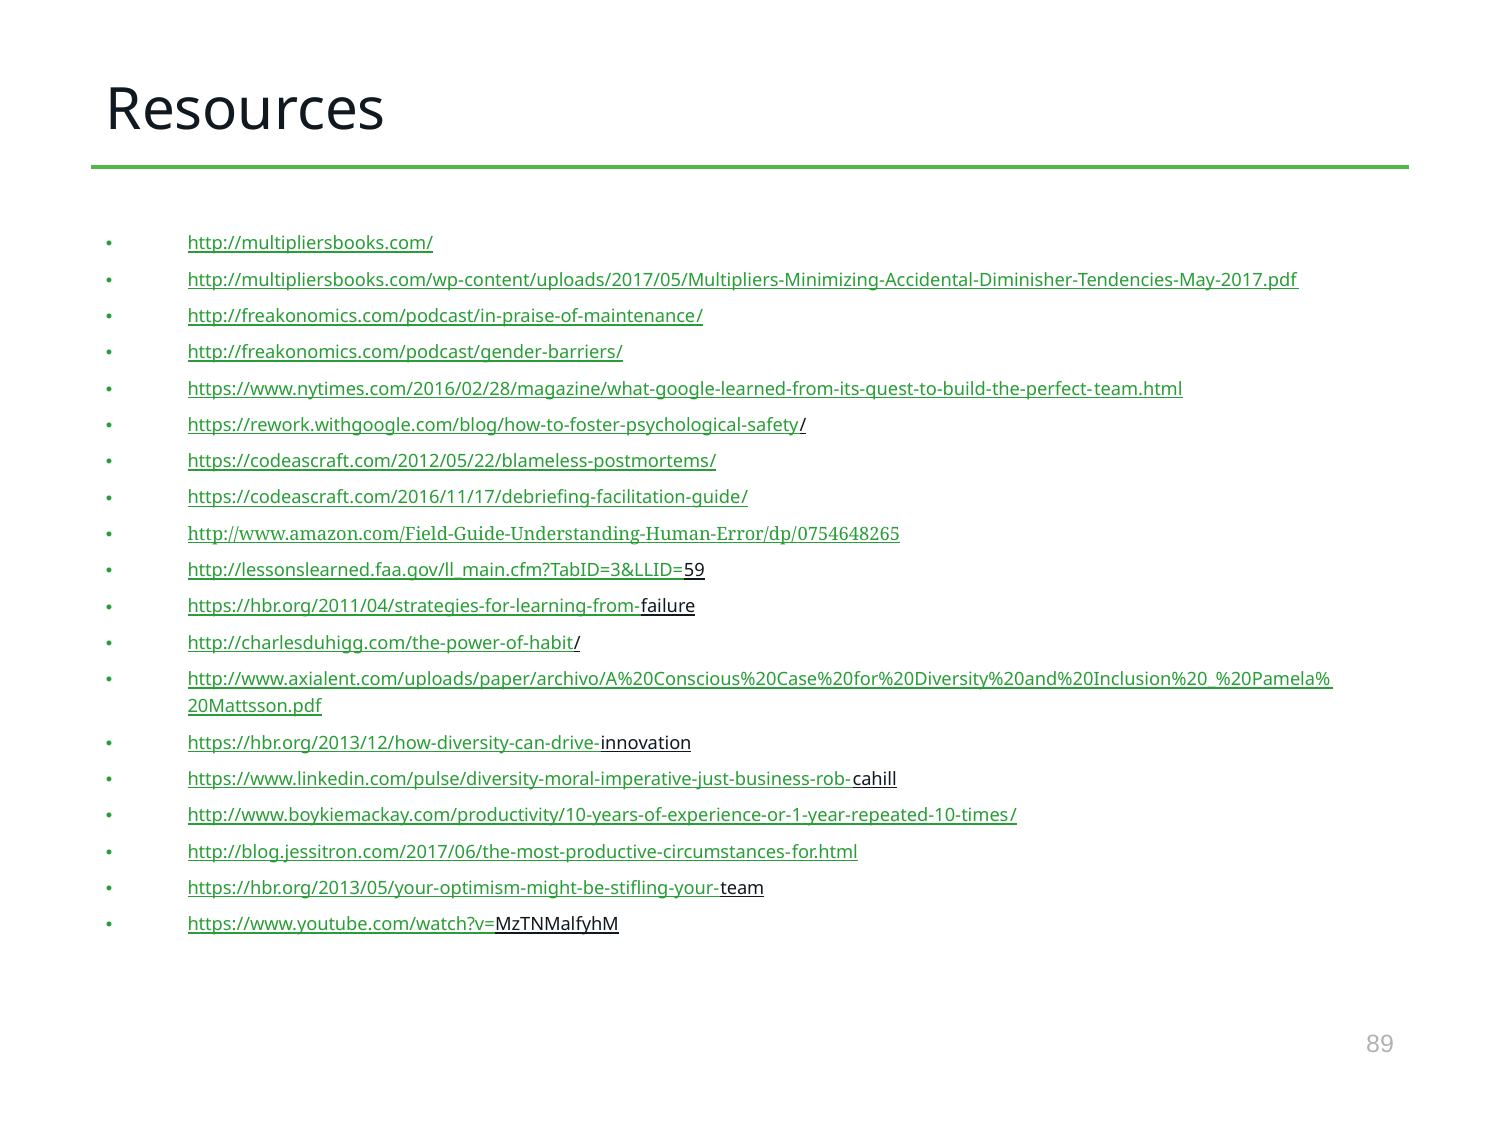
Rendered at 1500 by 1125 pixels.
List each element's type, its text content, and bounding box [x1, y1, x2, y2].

footer 89 [934, 1012, 1410, 1073]
title Resources [90, 45, 1410, 167]
list http://multipliersbooks.com/ http://multipliersbooks.com/wp-content/uploads/2017/05/Multipliers-Minimizing-Accidental-Diminisher-Tendencies-May-2017.pdf http://freakonomics.com/podcast/in-praise-of-maintenance/ http://freakonomics.com/podcast/gender-barriers/ https://www.nytimes.com/2016/02/28/magazine/what-google-learned-from-its-quest-to-build-the-perfect-team.html https://rework.withgoogle.com/blog/how-to-foster-psychological-safety/ https://codeascraft.com/2012/05/22/blameless-postmortems/ https://codeascraft.com/2016/11/17/debriefing-facilitation-guide/ http://www.amazon.com/Field-Guide-Understanding-Human-Error/dp/0754648265 http://lessonslearned.faa.gov/ll_main.cfm?TabID=3&LLID=59 https://hbr.org/2011/04/strategies-for-learning-from-failure http://charlesduhigg.com/the-power-of-habit/ http://www.axialent.com/uploads/paper/archivo/A%20Conscious%20Case%20for%20Diversity%20and%20Inclusion%20_%20Pamela%20Mattsson.pdf https://hbr.org/2013/12/how-diversity-can-drive-innovation https://www.linkedin.com/pulse/diversity-moral-imperative-just-business-rob-cahill http://www.boykiemackay.com/productivity/10-years-of-experience-or-1-year-repeated-10-times/ http://blog.jessitron.com/2017/06/the-most-productive-circumstances-for.html https://hbr.org/2013/05/your-optimism-might-be-stifling-your-team https://www.youtube.com/watch?v=MzTNMalfyhM [90, 221, 1410, 964]
